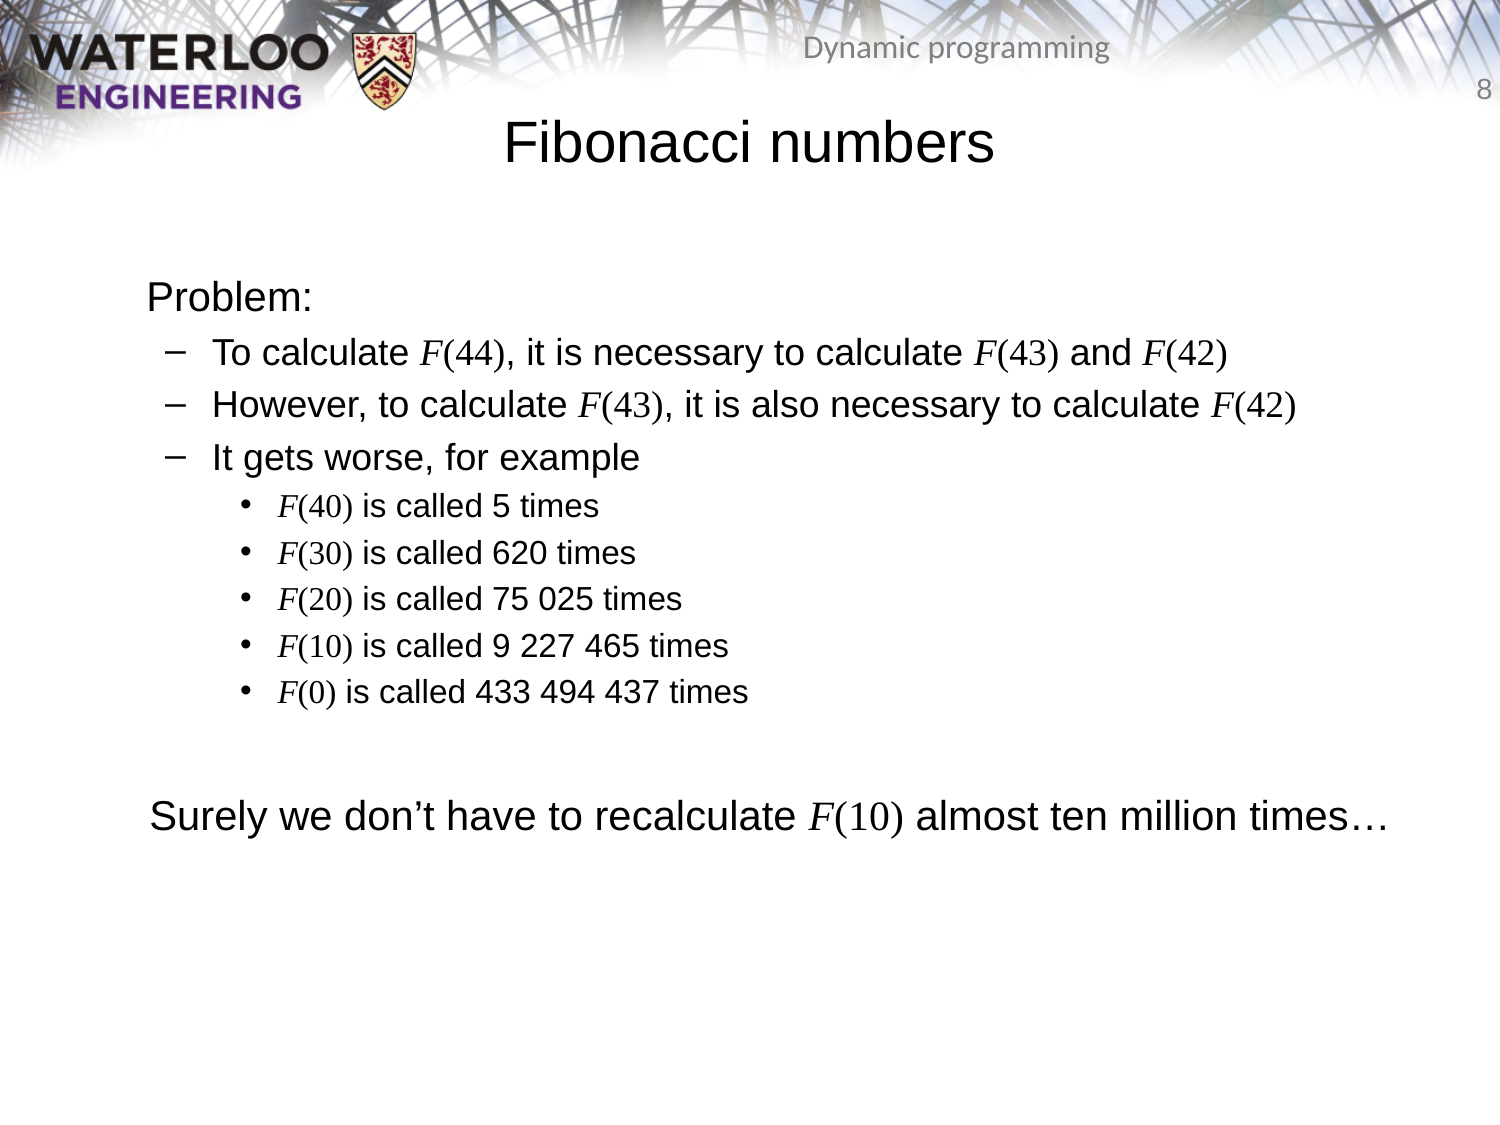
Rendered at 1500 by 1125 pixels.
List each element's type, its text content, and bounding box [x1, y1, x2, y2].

title Fibonacci numbers [74, 44, 1426, 233]
list Problem: To calculate F(44), it is necessary to calculate F(43) and F(42) However, to calculate F(43), it is also necessary to calculate F(42) It gets worse, for example F(40) is called 5 times F(30) is called 620 times F(20) is called 75 025 times F(10) is called 9 227 465 times F(0) is called 433 494 437 times Surely we don’t have to recalculate F(10) almost ten million times… [74, 262, 1426, 1006]
picture [0, 0, 1500, 1125]
